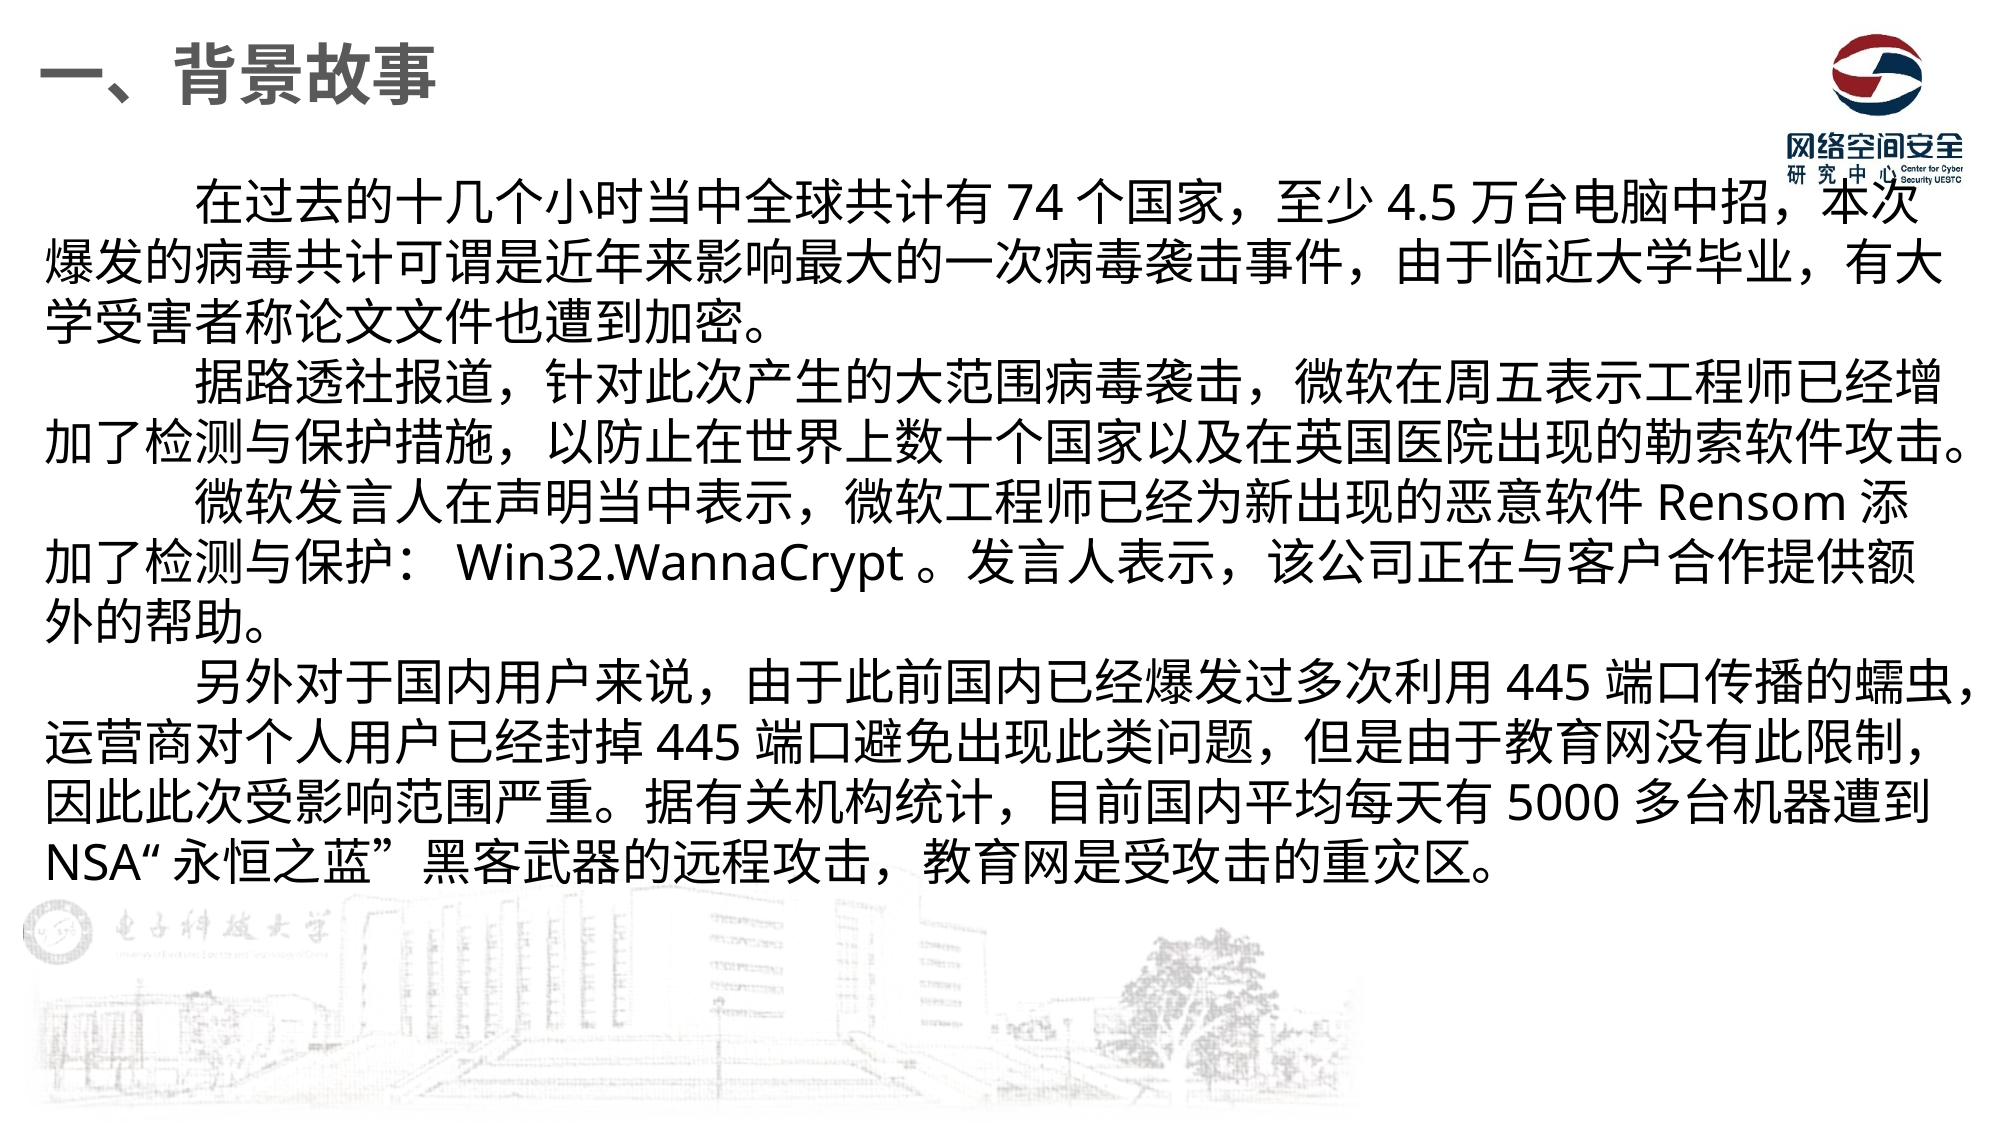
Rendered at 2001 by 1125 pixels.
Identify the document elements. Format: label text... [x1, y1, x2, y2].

picture [1787, 26, 1963, 163]
text_box 一、背景故事 [23, 25, 1678, 121]
text_box 在过去的十几个小时当中全球共计有74个国家，至少4.5万台电脑中招，本次爆发的病毒共计可谓是近年来影响最大的一次病毒袭击事件，由于临近大学毕业，有大学受害者称论文文件也遭到加密。 据路透社报道，针对此次产生的大范围病毒袭击，微软在周五表示工程师已经增加了检测与保护措施，以防止在世界上数十个国家以及在英国医院出现的勒索软件攻击。 微软发言人在声明当中表示，微软工程师已经为新出现的恶意软件Rensom添加了检测与保护：Win32.WannaCrypt。发言人表示，该公司正在与客户合作提供额外的帮助。 另外对于国内用户来说，由于此前国内已经爆发过多次利用445端口传播的蠕虫，运营商对个人用户已经封掉445端口避免出现此类问题，但是由于教育网没有此限制，因此此次受影响范围严重。据有关机构统计，目前国内平均每天有5000多台机器遭到NSA“永恒之蓝”黑客武器的远程攻击，教育网是受攻击的重灾区。 [29, 163, 1971, 898]
